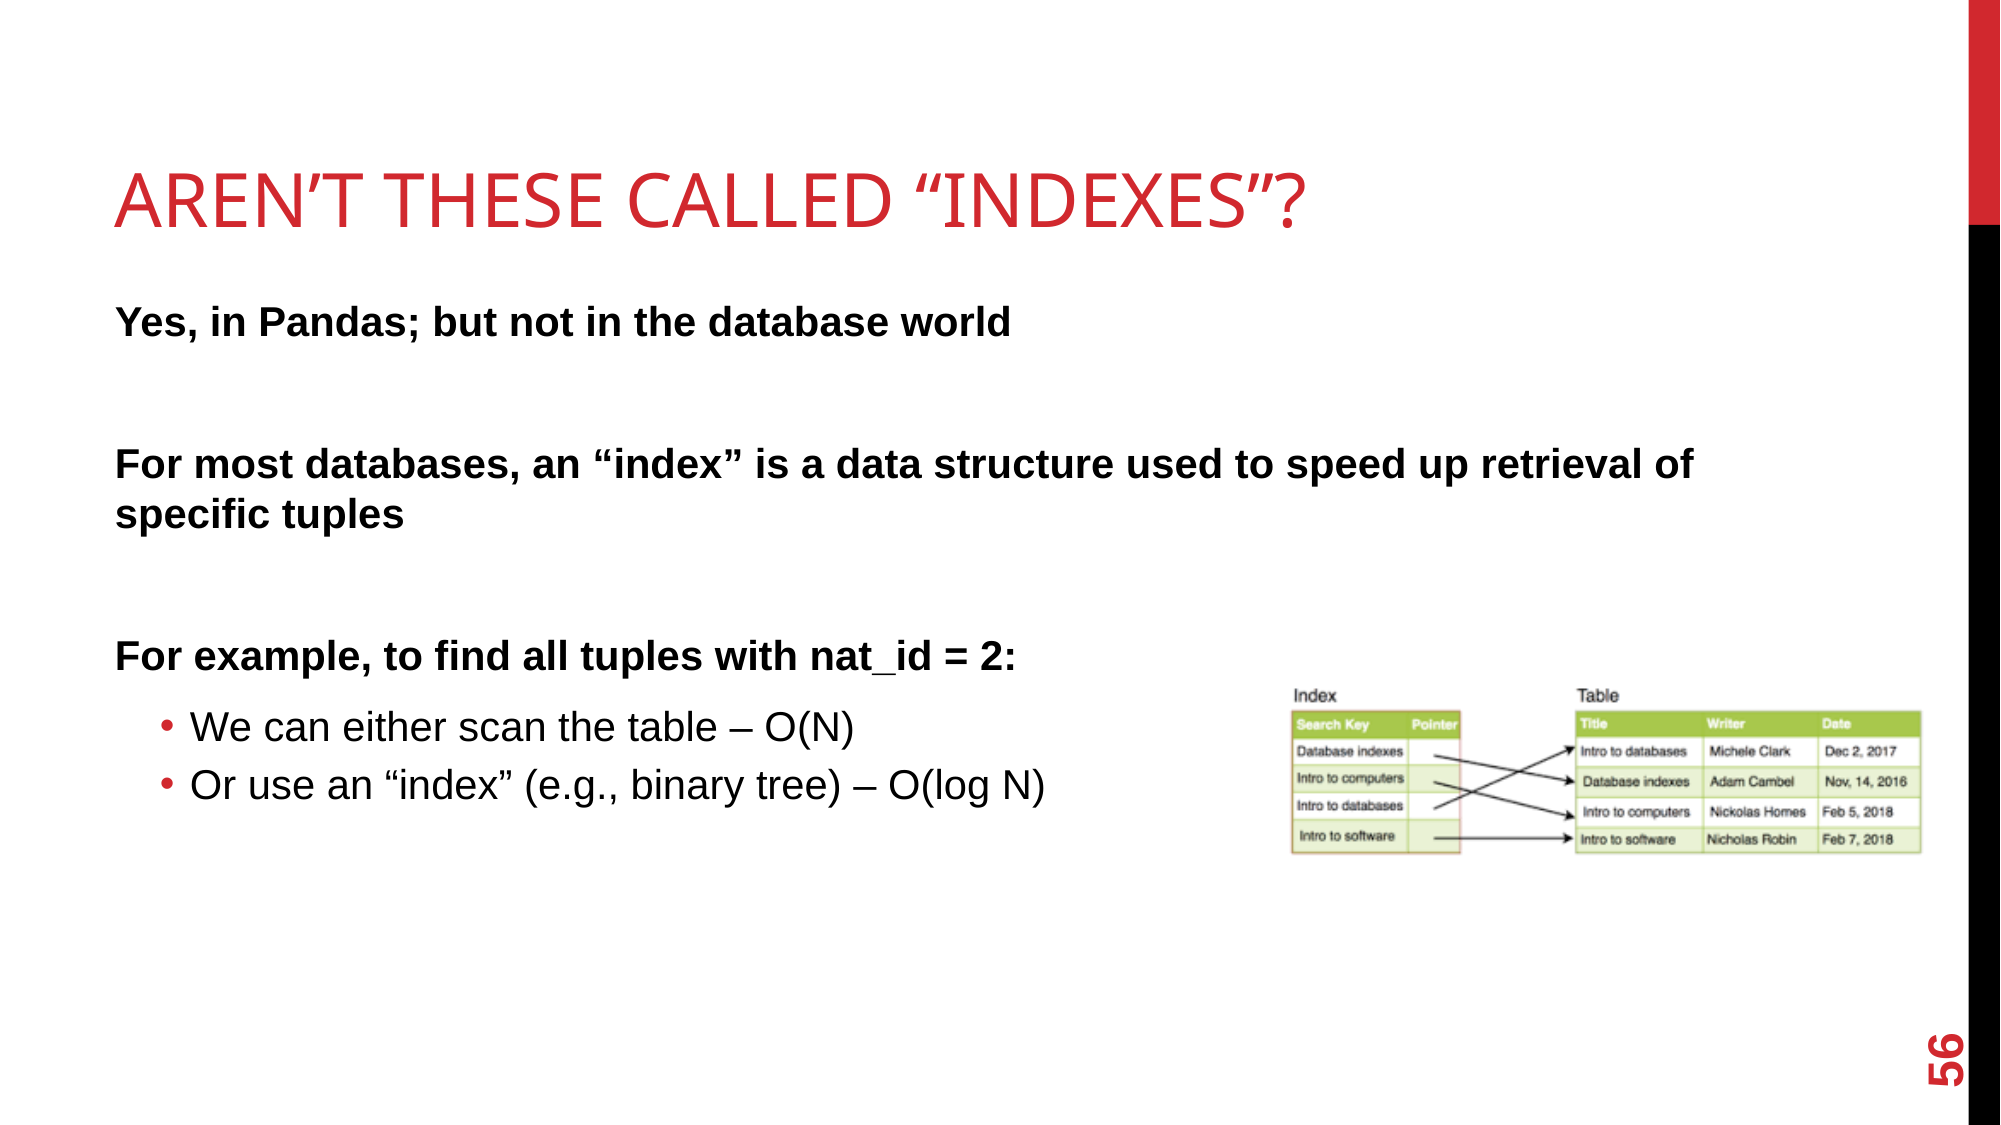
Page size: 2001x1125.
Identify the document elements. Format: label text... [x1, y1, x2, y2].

picture [1267, 670, 1944, 888]
list Yes, in Pandas; but not in the database world For most databases, an “index” is a data structure used to speed up retrieval of specific tuples For example, to find all tuples with nat_id = 2: We can either scan the table – O(N) Or use an “index” (e.g., binary tree) – O(log N) [99, 287, 1767, 1005]
title AREN’T THESE CALLED “INDEXES”? [99, 25, 1367, 250]
slide_number ‹#› [1903, 887, 1984, 1104]
